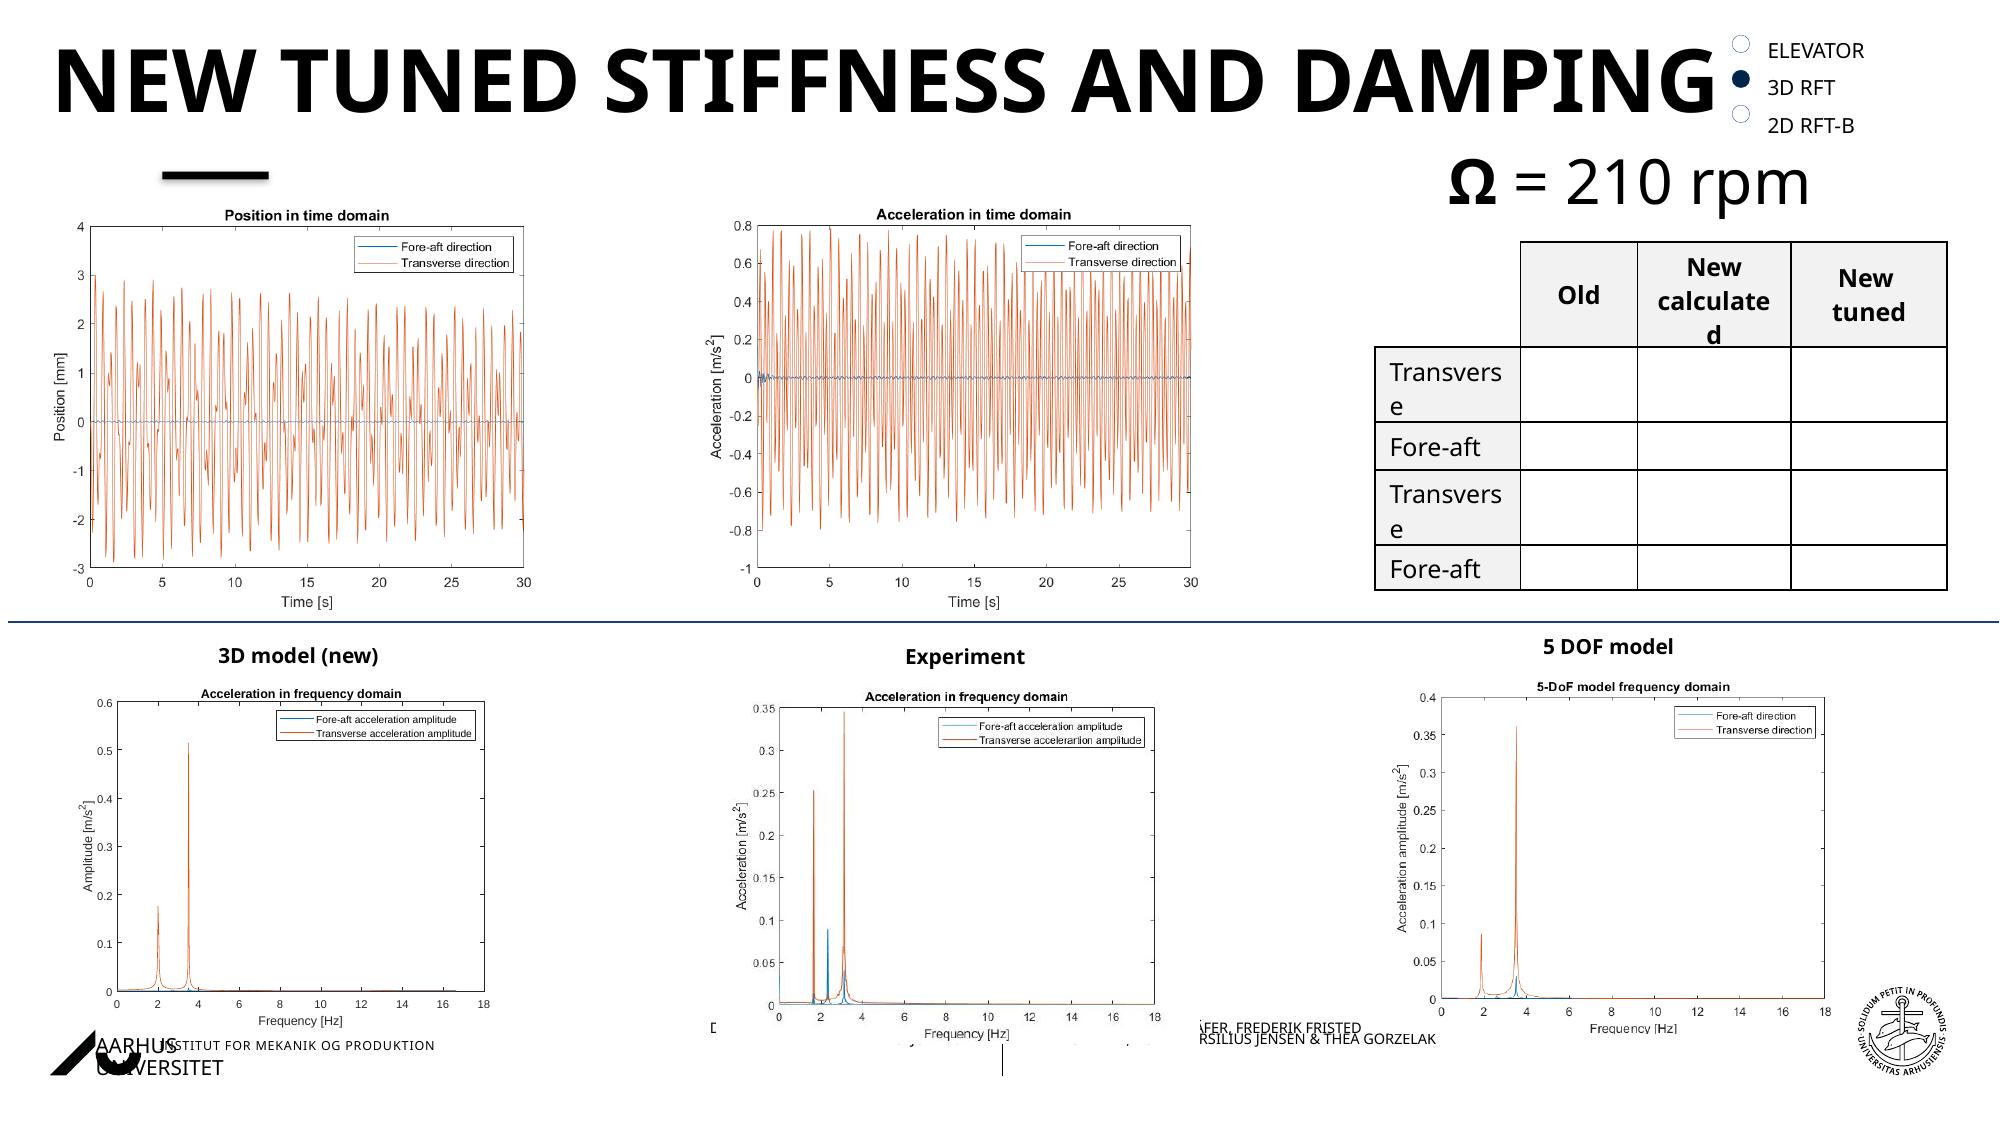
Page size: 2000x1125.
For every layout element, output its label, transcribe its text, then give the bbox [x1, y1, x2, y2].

text_box Experiment [905, 645, 1048, 669]
picture [1389, 674, 1840, 1035]
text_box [1731, 24, 1993, 135]
text_box Ω = 210 rpm [1448, 147, 1815, 220]
picture [704, 207, 1199, 612]
text_box 5 DOF model [1543, 635, 1817, 660]
text_box 3D model (new) [218, 644, 492, 669]
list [52, 207, 532, 612]
title New tuned stiffness and damping [51, 37, 1871, 165]
picture [55, 674, 529, 1030]
picture [715, 680, 1200, 1044]
